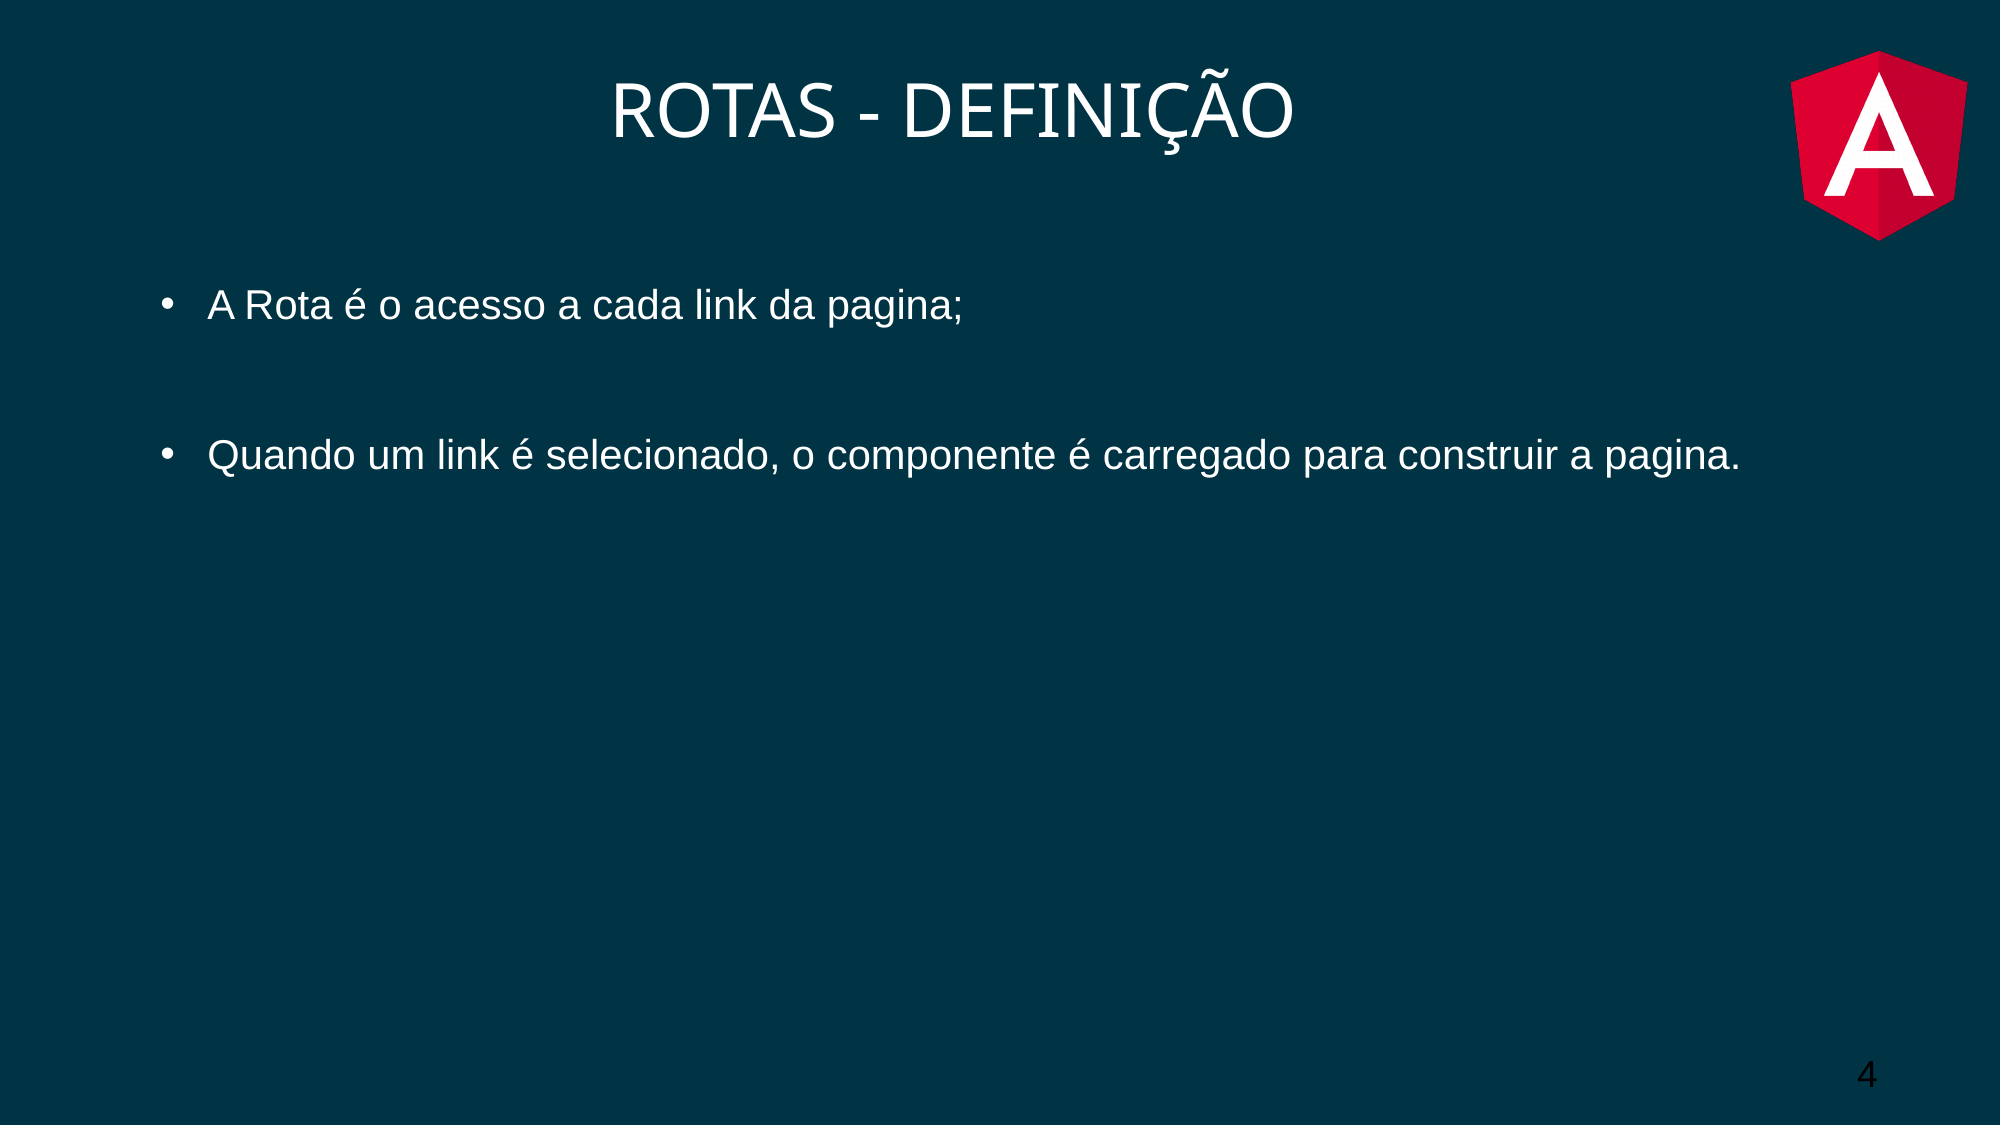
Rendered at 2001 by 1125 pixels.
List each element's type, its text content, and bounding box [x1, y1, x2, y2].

text_box A Rota é o acesso a cada link da pagina; Quando um link é selecionado, o componente é carregado para construir a pagina. [145, 245, 1788, 486]
text_box Rotas - Definição [145, 72, 1755, 210]
picture [1791, 52, 1967, 240]
text_box 4 [1842, 1042, 1924, 1103]
